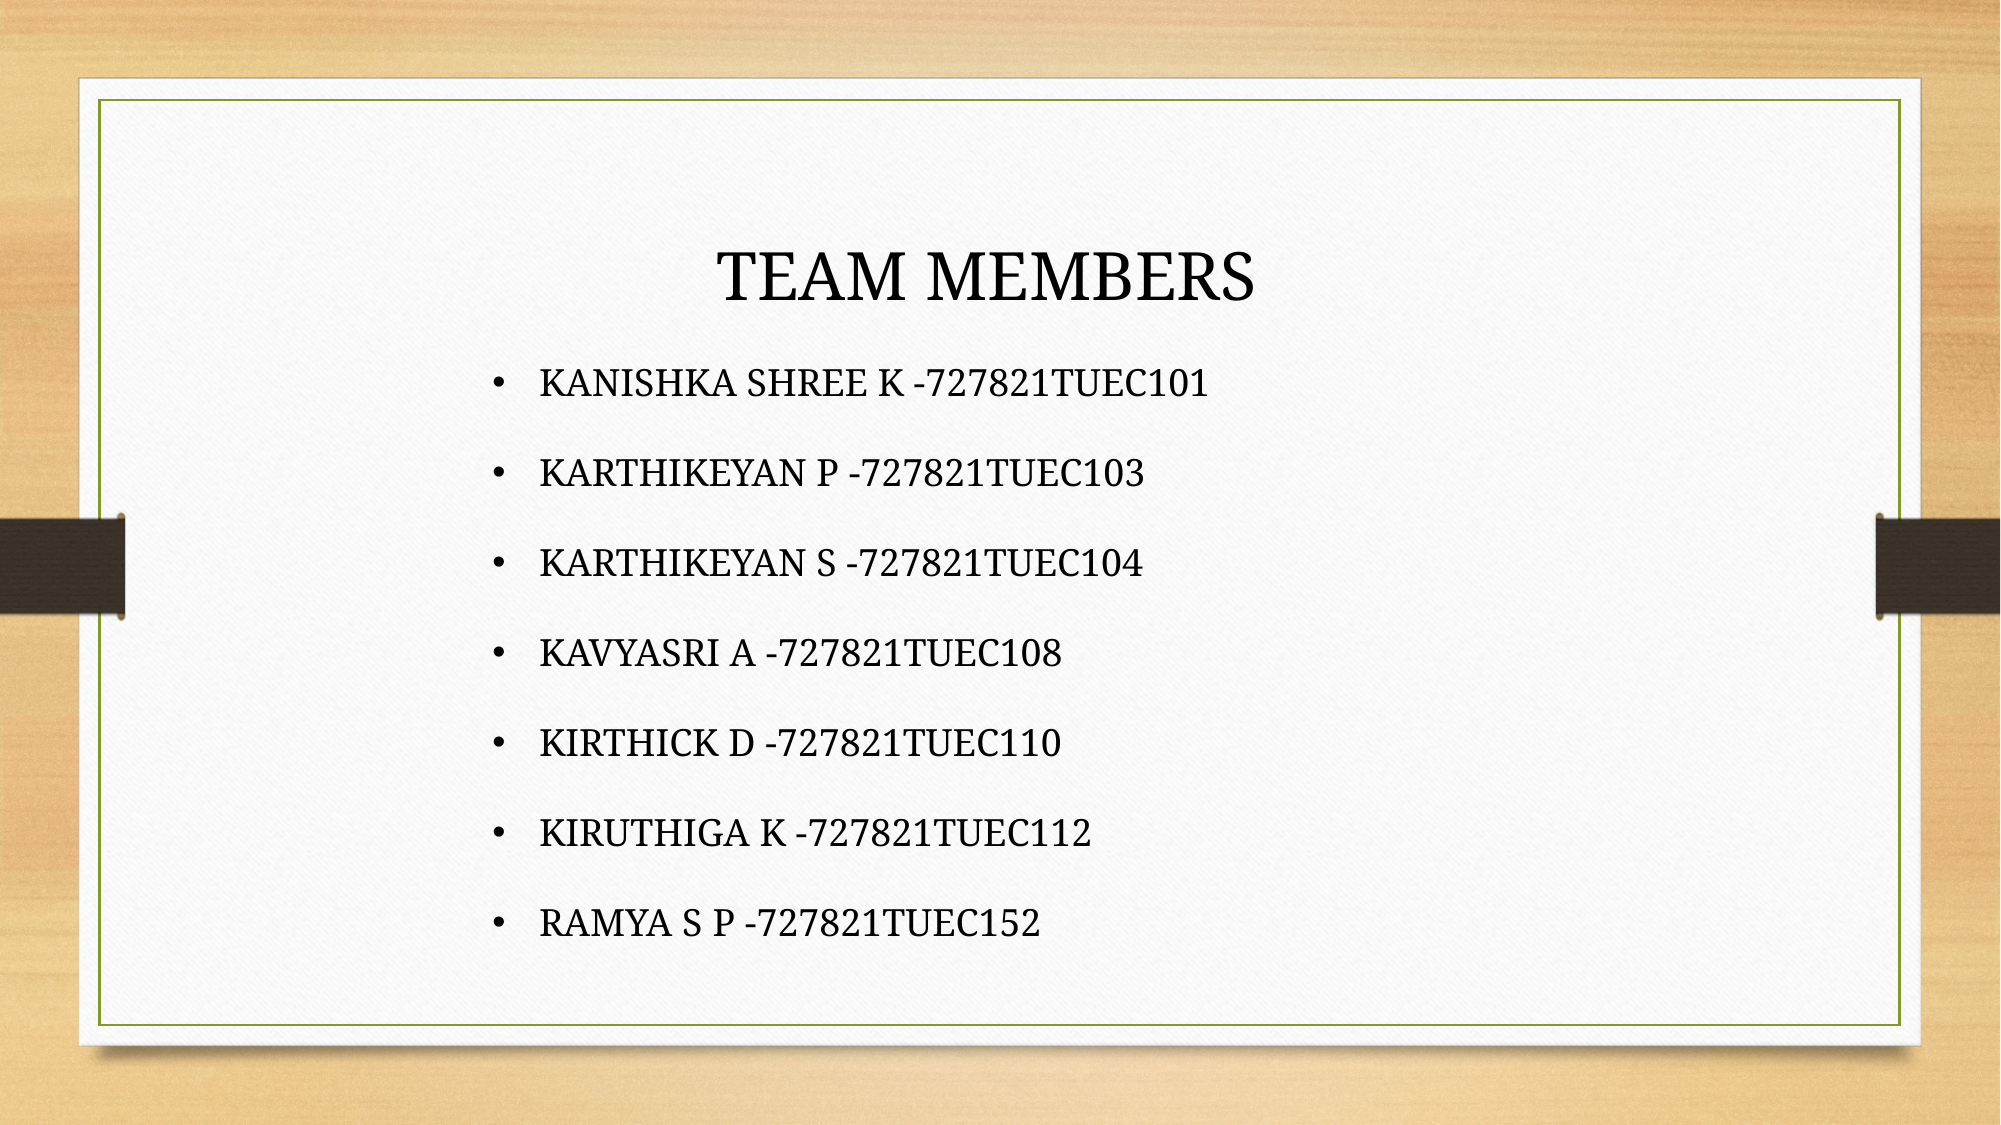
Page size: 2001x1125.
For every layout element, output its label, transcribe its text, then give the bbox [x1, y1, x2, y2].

text_box TEAM MEMBERS KANISHKA SHREE K -727821TUEC101 KARTHIKEYAN P -727821TUEC103 KARTHIKEYAN S -727821TUEC104 KAVYASRI A -727821TUEC108 KIRTHICK D -727821TUEC110 KIRUTHIGA K -727821TUEC112 RAMYA S P -727821TUEC152 [477, 226, 1496, 952]
picture [0, 0, 2001, 1125]
